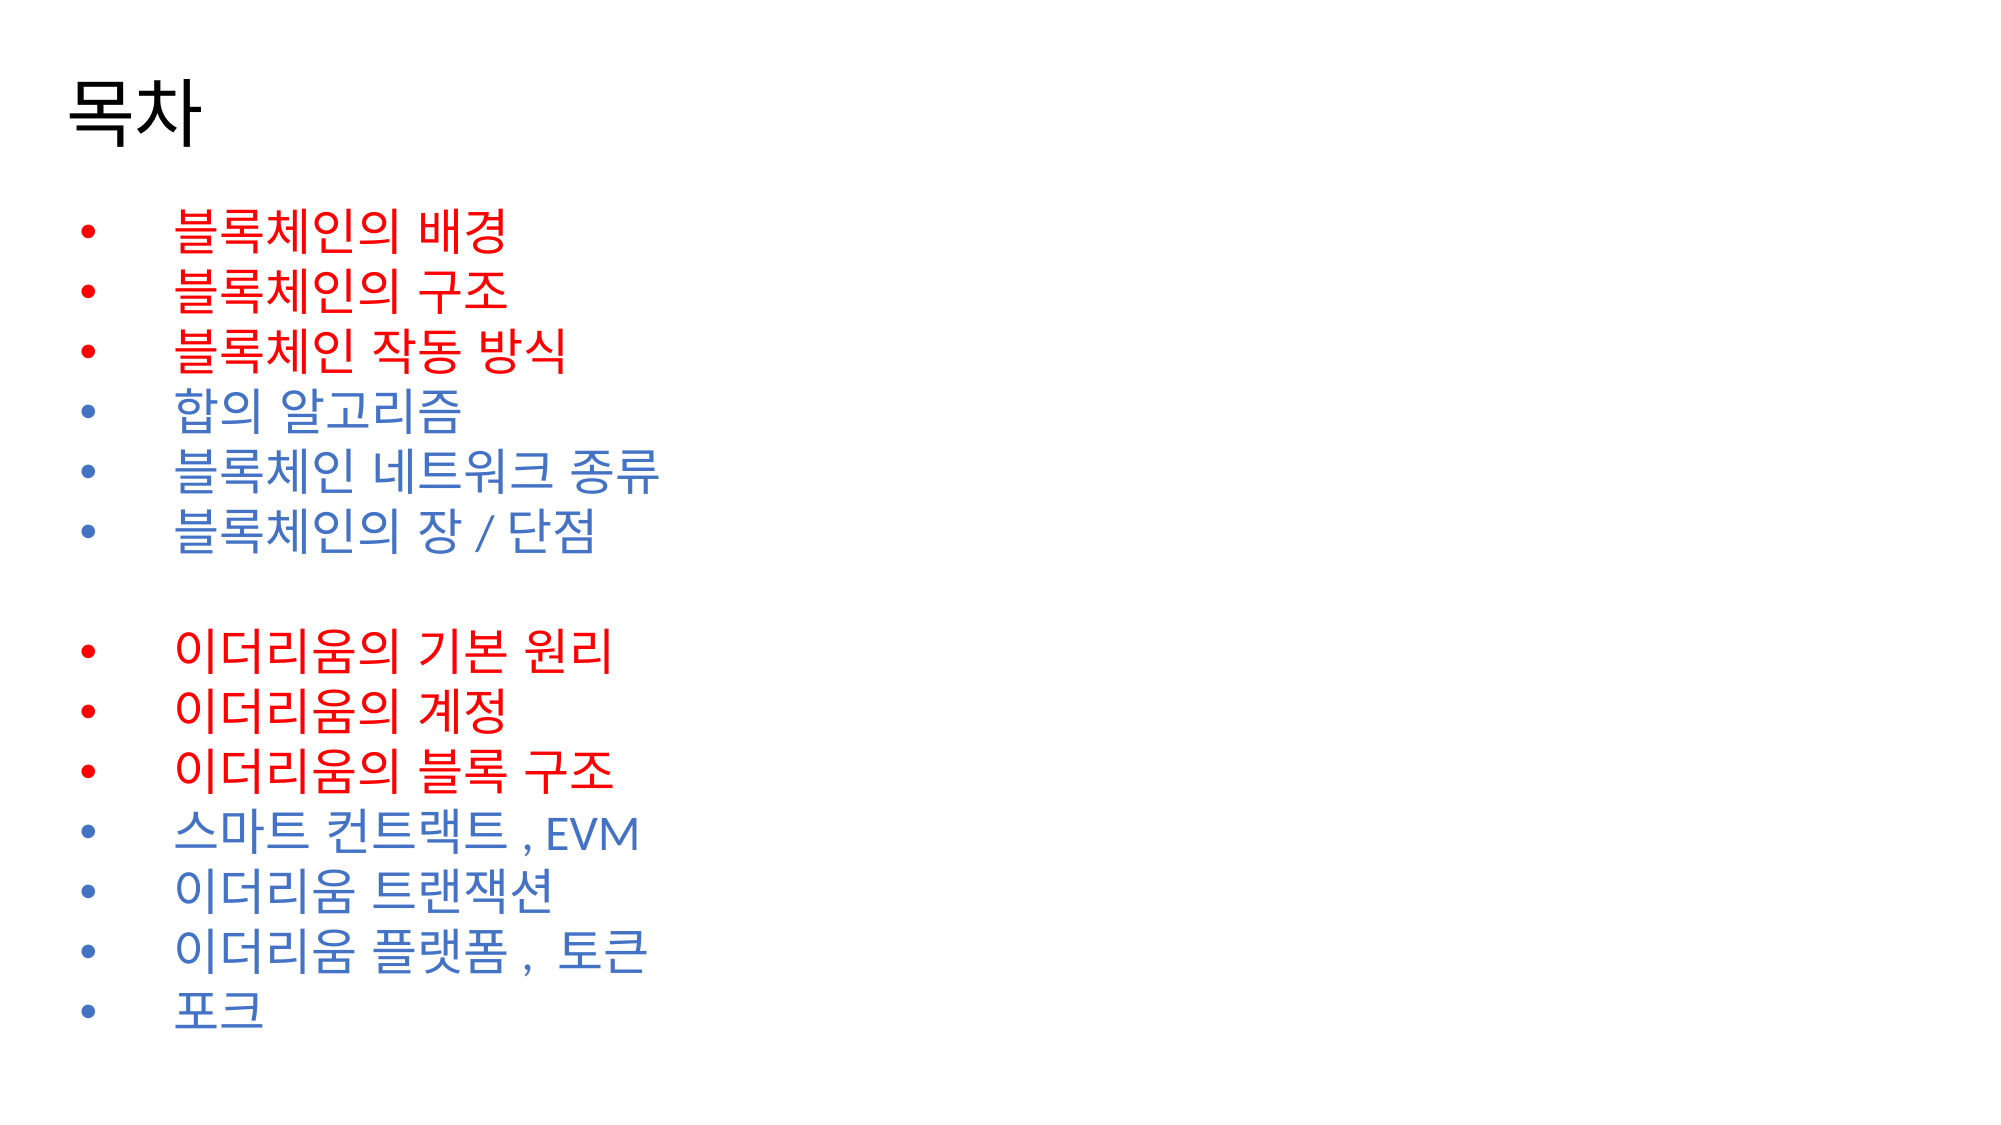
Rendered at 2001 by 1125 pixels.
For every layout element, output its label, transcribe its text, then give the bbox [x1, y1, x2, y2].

text_box 목차 [51, 59, 220, 165]
text_box 블록체인의 배경 블록체인의 구조 블록체인 작동 방식 합의 알고리즘 블록체인 네트워크 종류 블록체인의 장/단점 이더리움의 기본 원리 이더리움의 계정 이더리움의 블록 구조 스마트 컨트랙트, EVM 이더리움 트랜잭션 이더리움 플랫폼, 토큰 포크 [64, 193, 677, 1049]
